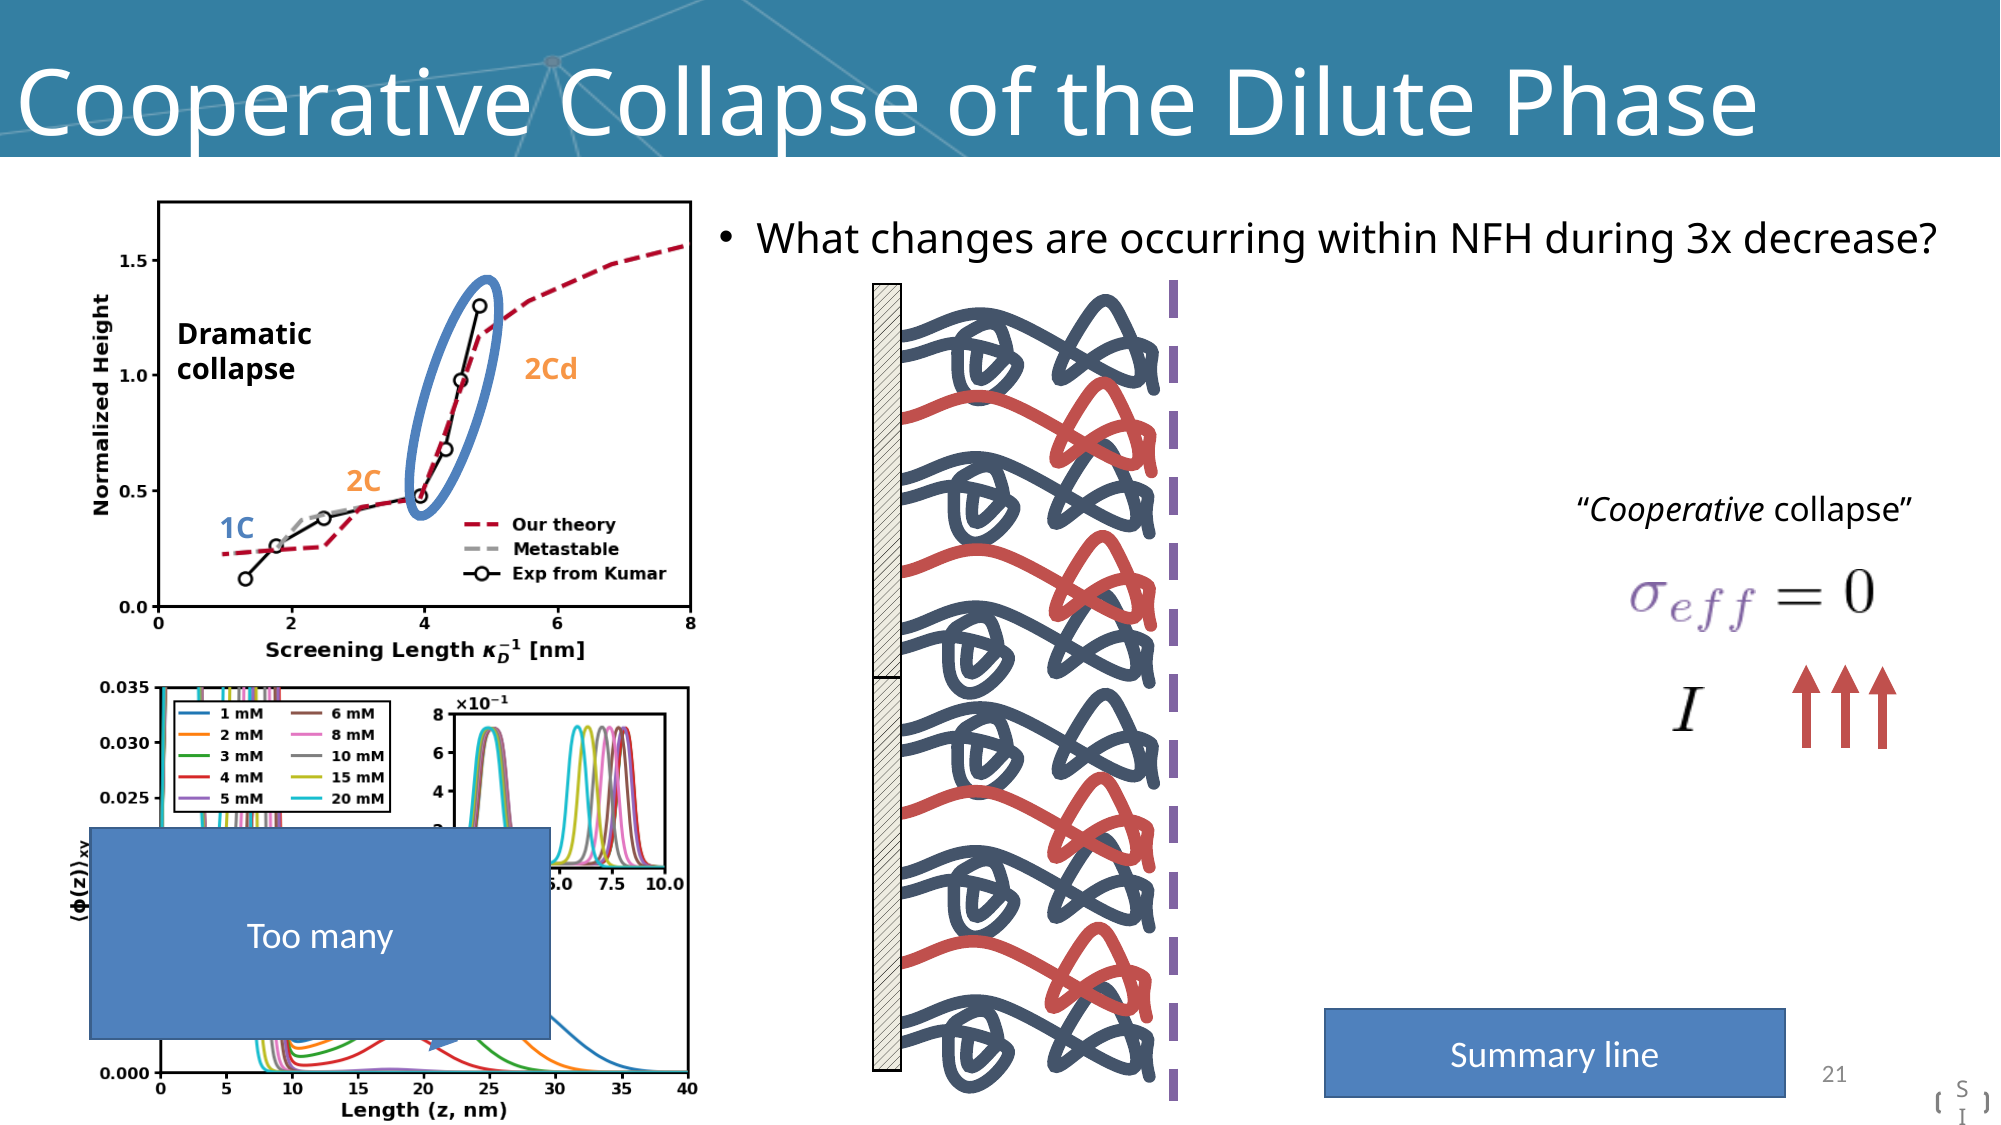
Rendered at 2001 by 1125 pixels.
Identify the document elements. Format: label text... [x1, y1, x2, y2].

picture [62, 674, 705, 1125]
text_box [1620, 516, 1917, 681]
list What changes are occurring within NFH during 3x decrease? [704, 178, 1998, 267]
picture [1672, 687, 1705, 732]
slide_number 21 [1519, 1042, 1863, 1103]
picture [86, 195, 705, 673]
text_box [873, 279, 1173, 284]
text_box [873, 284, 1518, 1106]
picture [1630, 582, 1756, 632]
text_box Summary line [1518, 1008, 1786, 1098]
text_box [162, 274, 483, 522]
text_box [428, 935, 540, 1052]
title Cooperative Collapse of the Dilute Phase [0, 23, 1842, 155]
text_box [1174, 279, 1518, 284]
text_box “Cooperative collapse” [1562, 480, 1975, 536]
